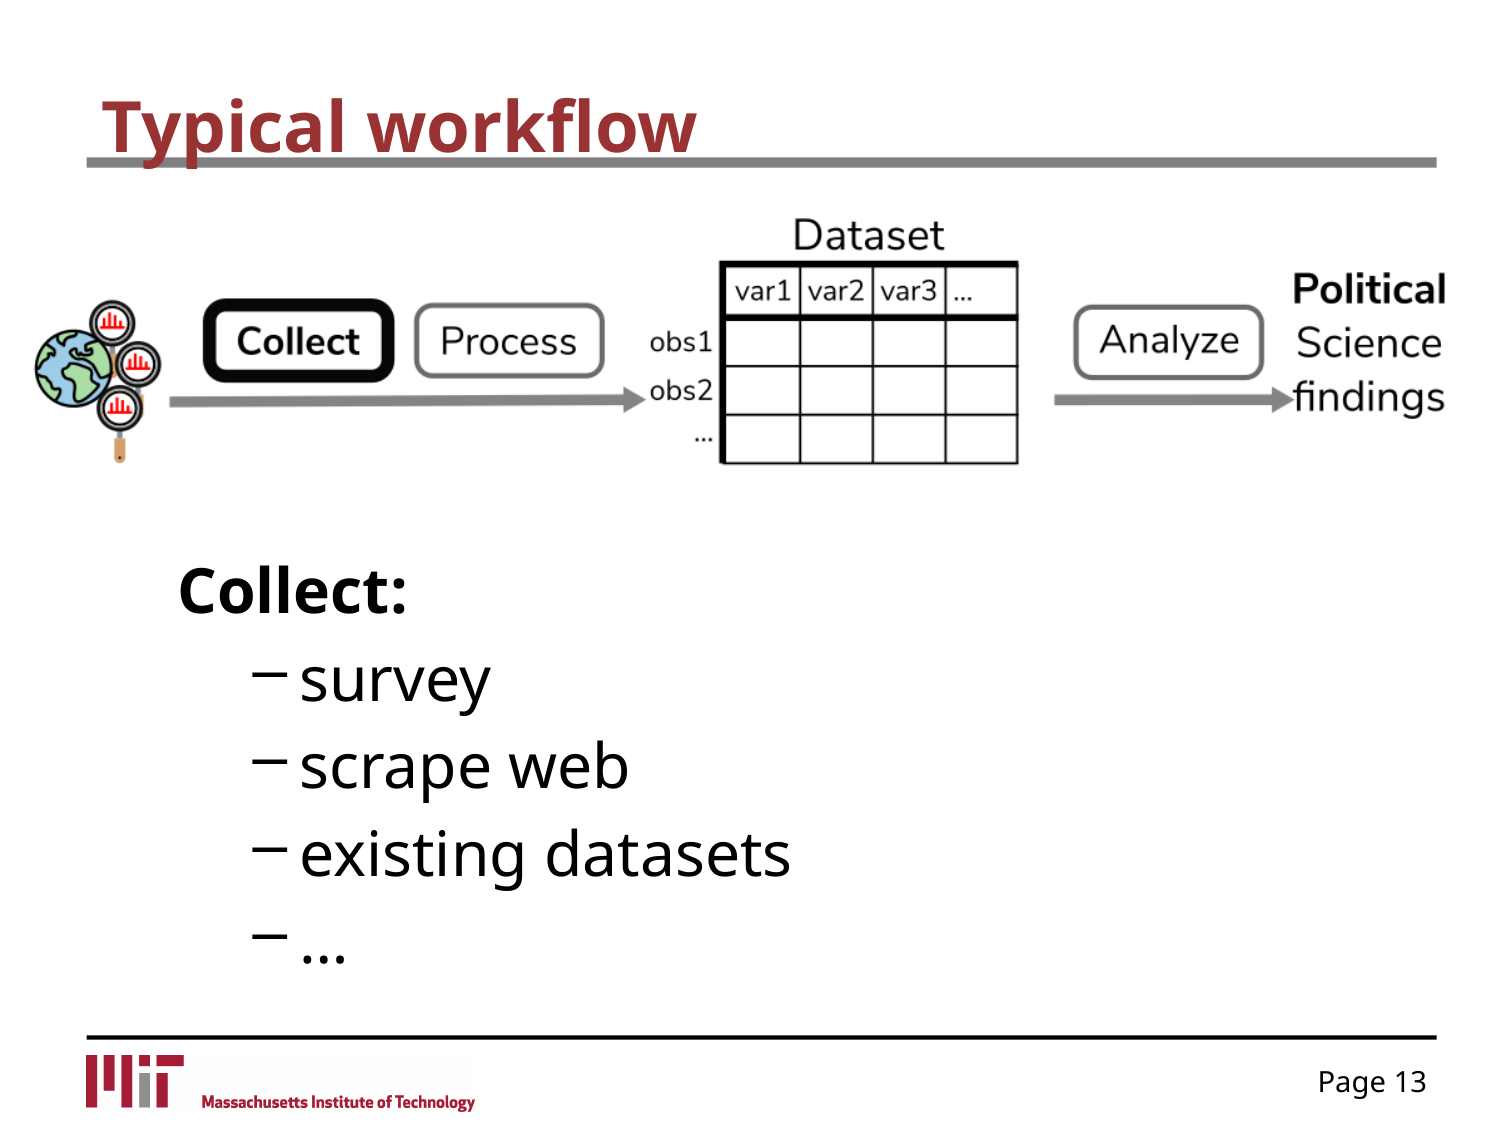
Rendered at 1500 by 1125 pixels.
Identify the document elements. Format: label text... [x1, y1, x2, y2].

title Typical workflow [86, 50, 1437, 200]
list Collect: survey scrape web existing datasets … [162, 562, 1500, 1038]
slide_number Page 13 [1217, 1055, 1443, 1103]
picture [86, 1055, 475, 1112]
picture [29, 212, 1471, 478]
